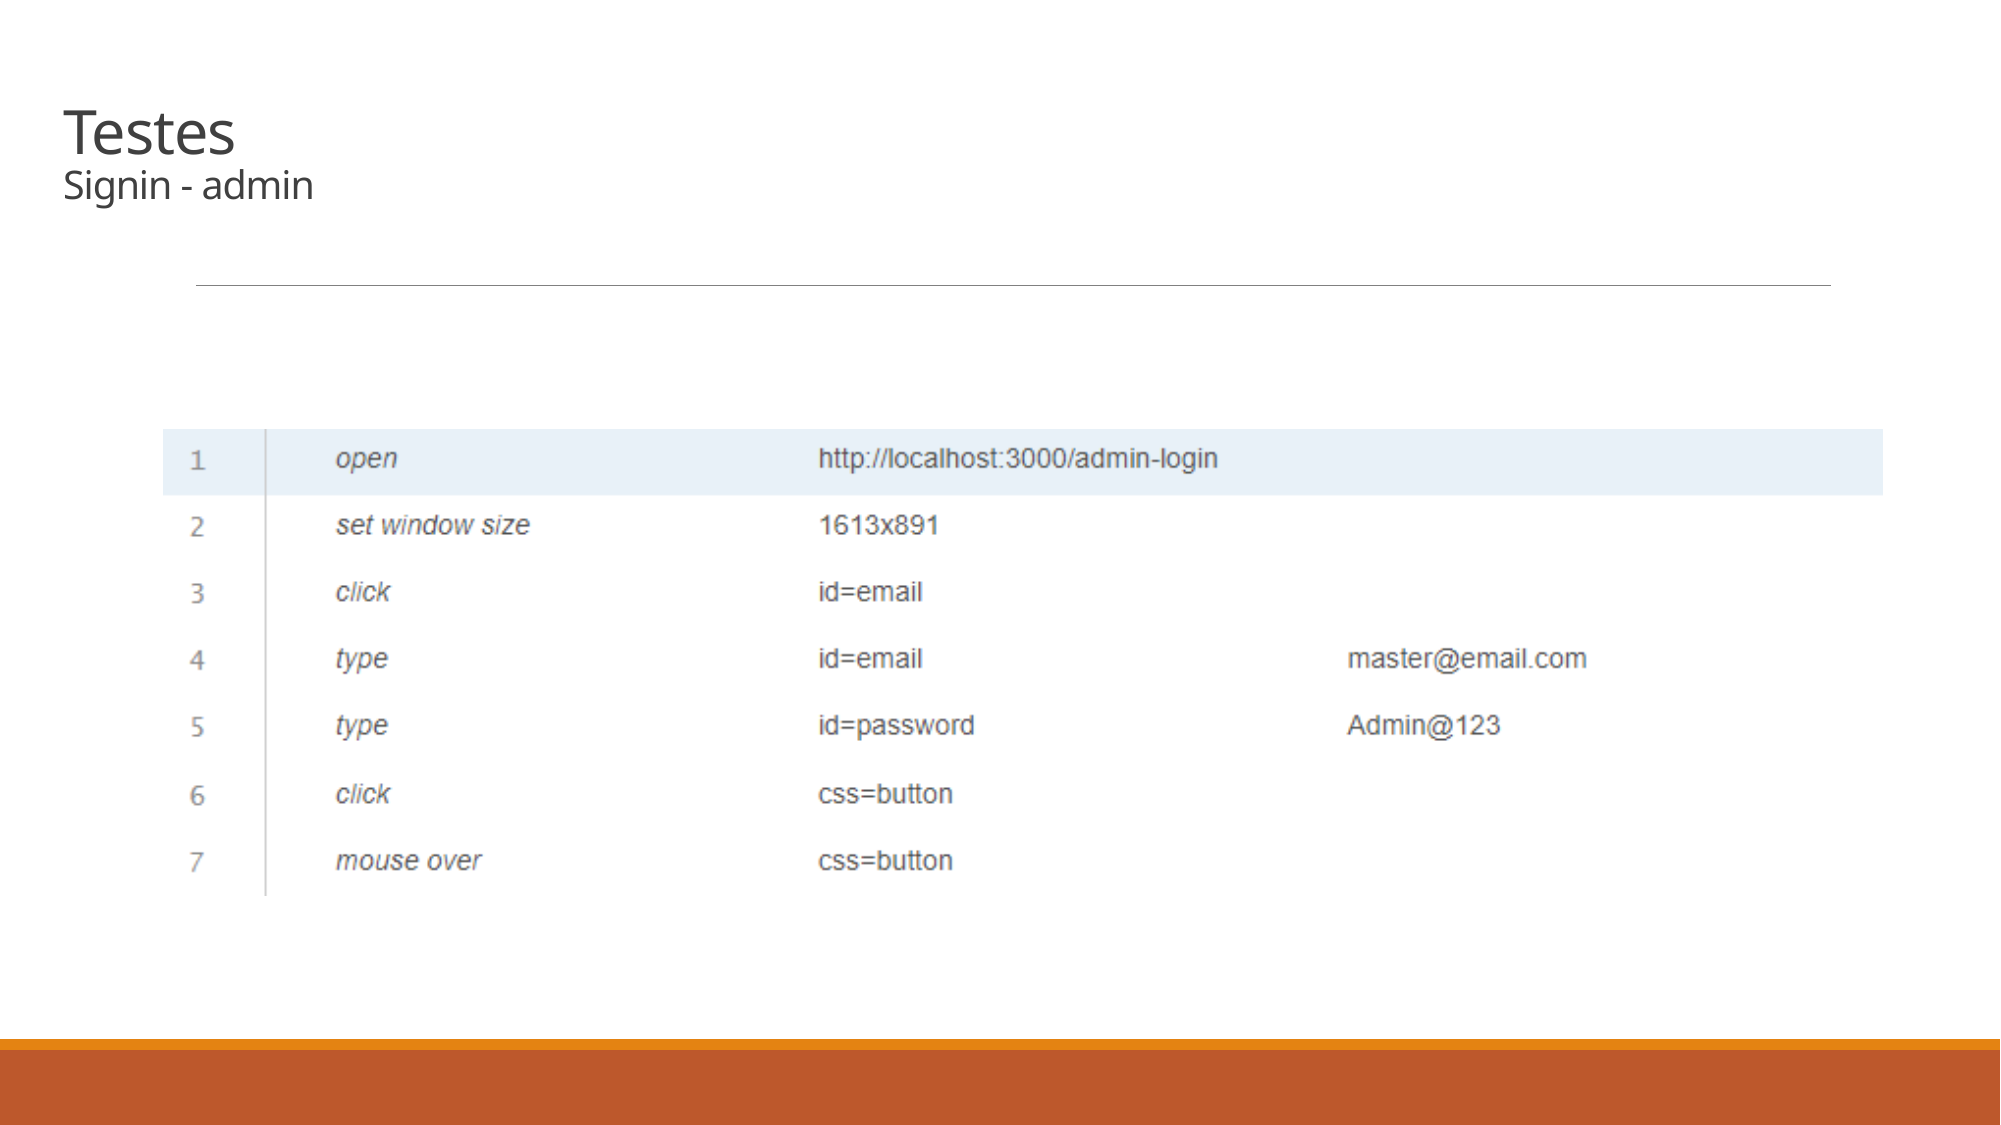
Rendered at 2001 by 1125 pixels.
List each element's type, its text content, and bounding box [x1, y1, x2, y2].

picture [163, 428, 1884, 897]
title Testes Signin - admin [48, 96, 1699, 215]
